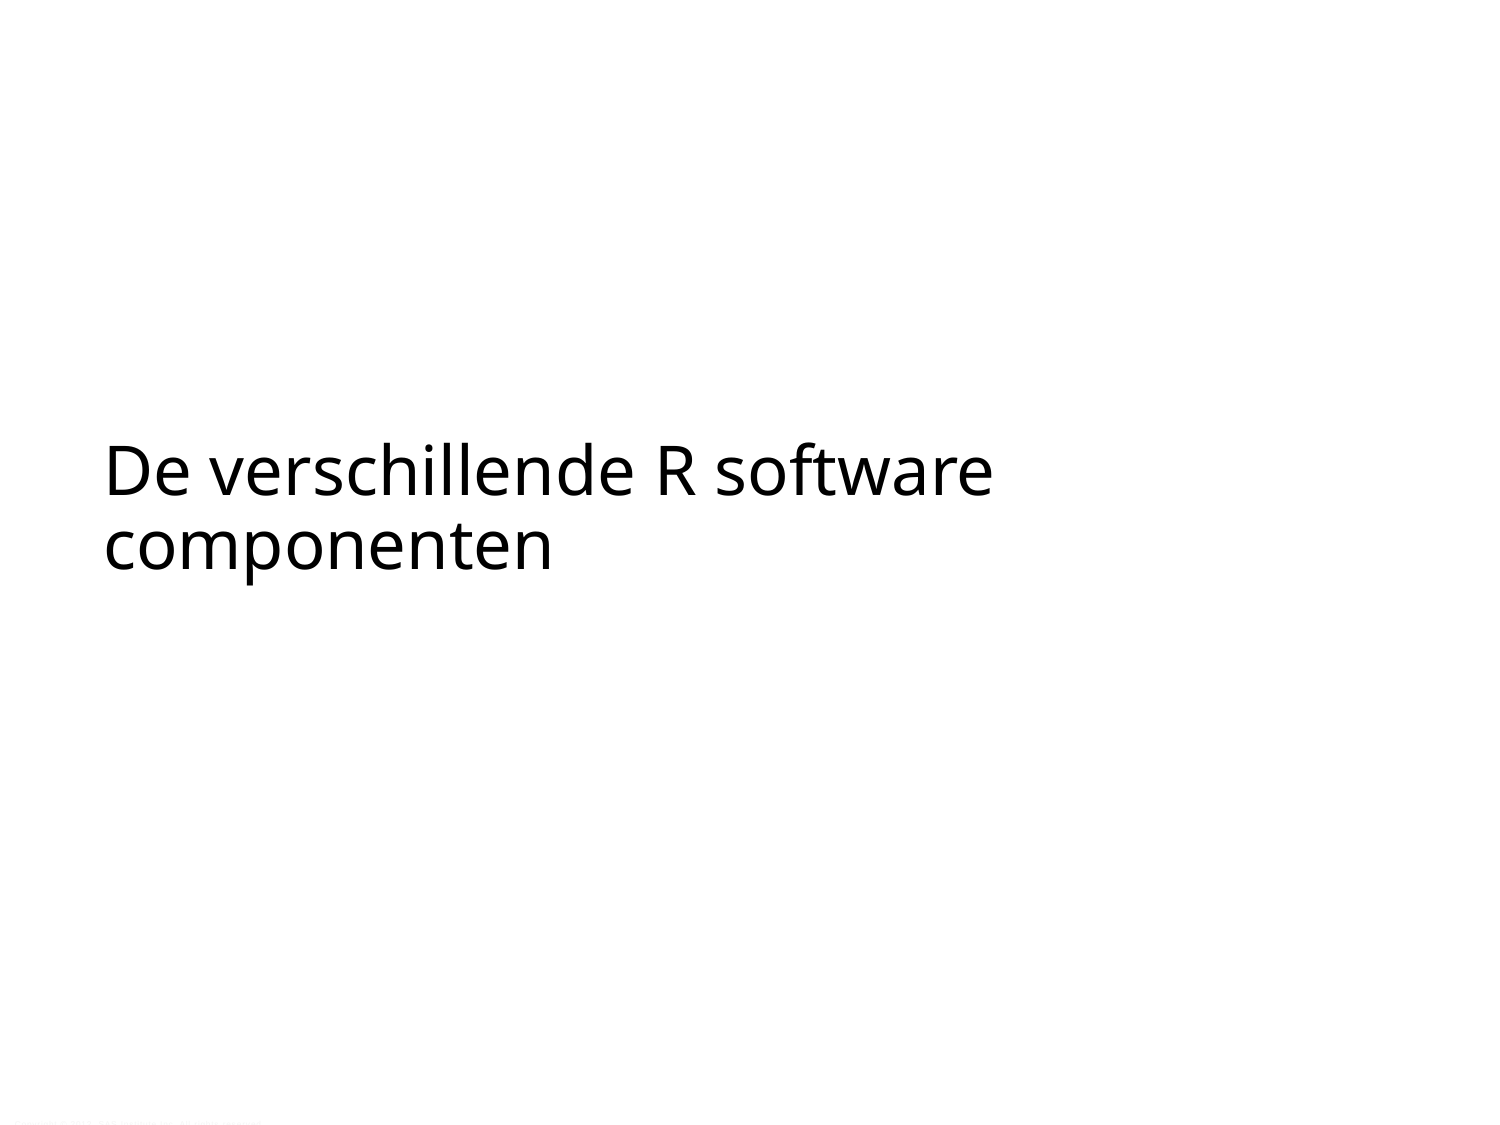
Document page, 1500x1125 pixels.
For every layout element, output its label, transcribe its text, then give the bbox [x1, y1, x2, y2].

text_box De verschillende R software componenten [88, 456, 1424, 565]
